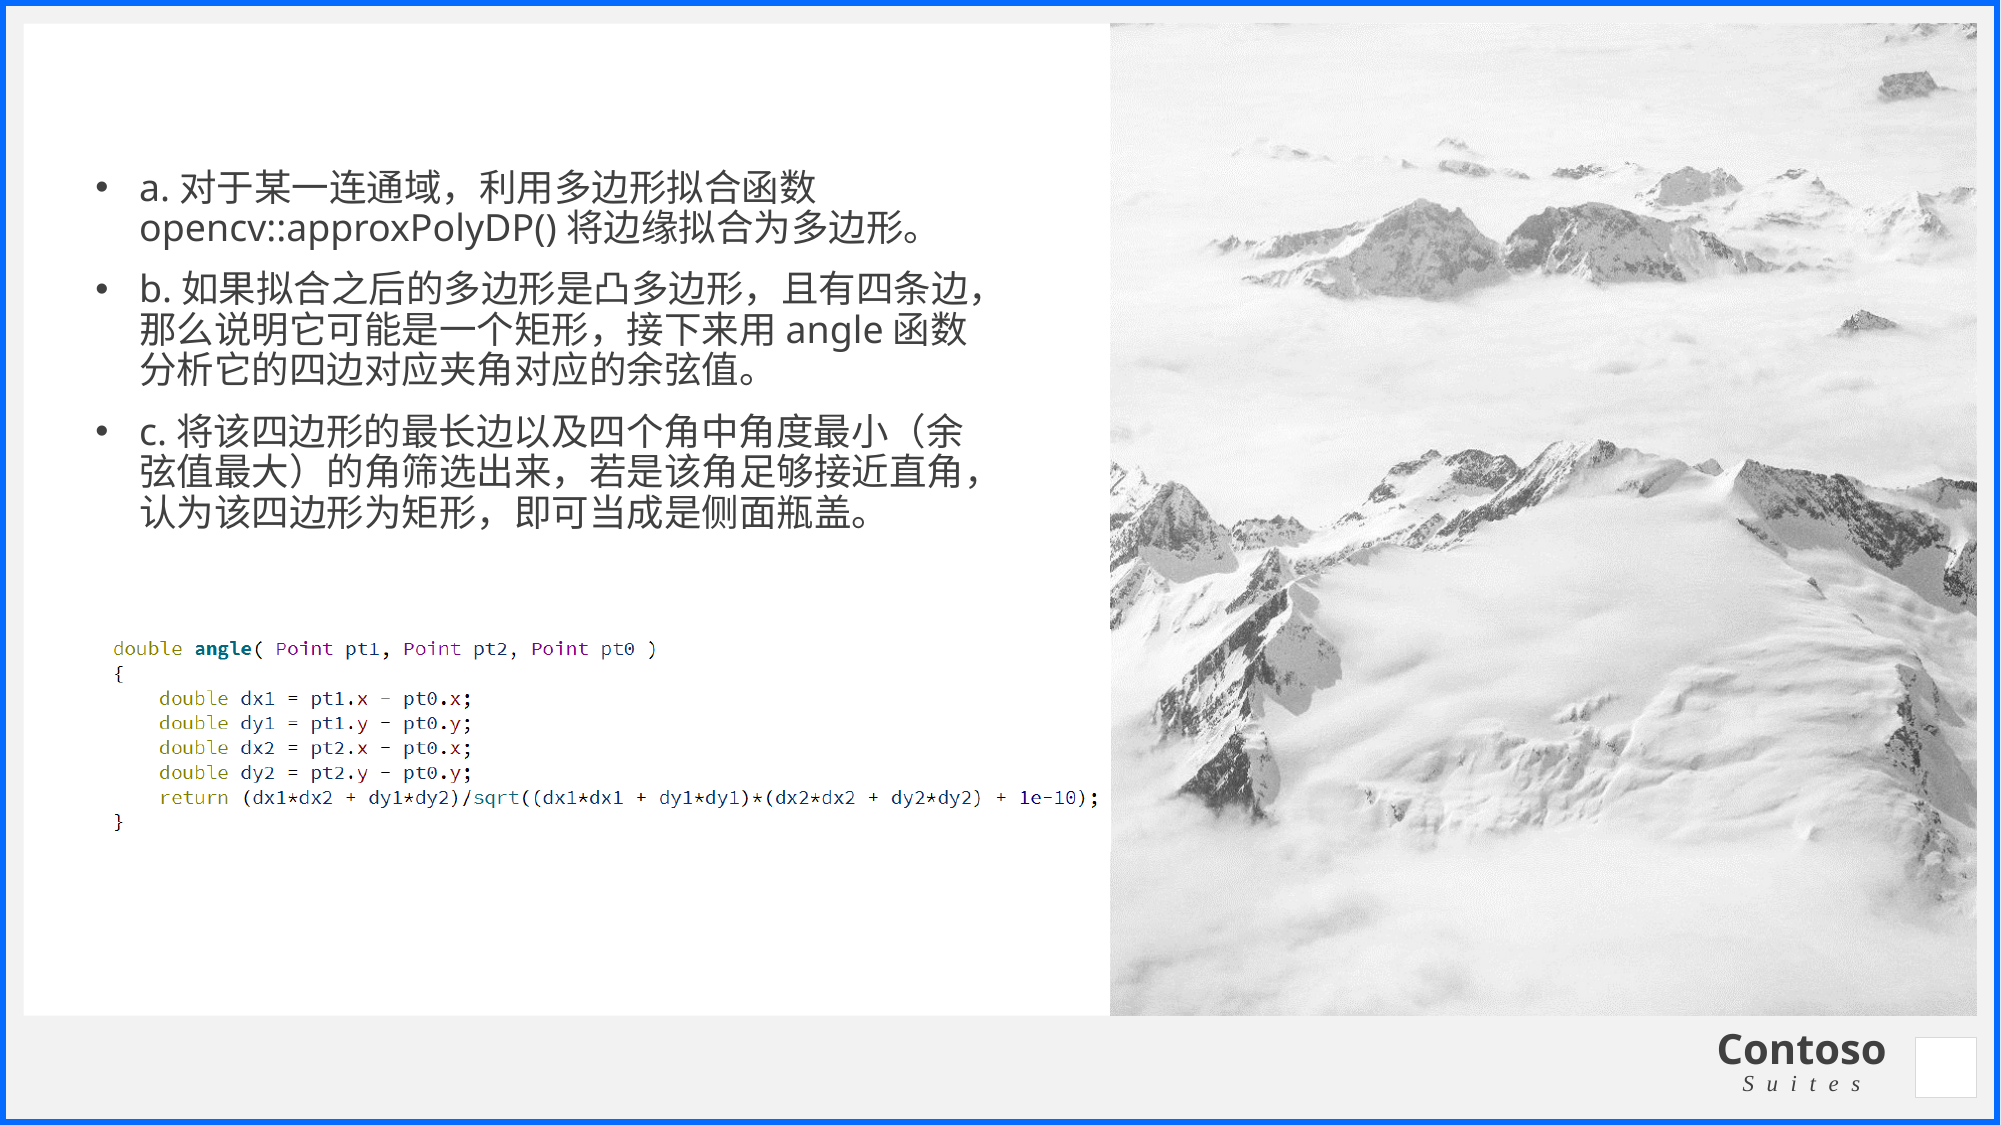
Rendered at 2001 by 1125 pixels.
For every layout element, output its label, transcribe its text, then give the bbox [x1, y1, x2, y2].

slide_number [1915, 1037, 1977, 1098]
picture [108, 23, 1977, 1016]
list a.对于某一连通域，利用多边形拟合函数opencv::approxPolyDP()将边缘拟合为多边形。 b.如果拟合之后的多边形是凸多边形，且有四条边，那么说明它可能是一个矩形，接下来用angle函数分析它的四边对应夹角对应的余弦值。 c.将该四边形的最长边以及四个角中角度最小（余弦值最大）的角筛选出来，若是该角足够接近直角，认为该四边形为矩形，即可当成是侧面瓶盖。 [95, 138, 993, 535]
